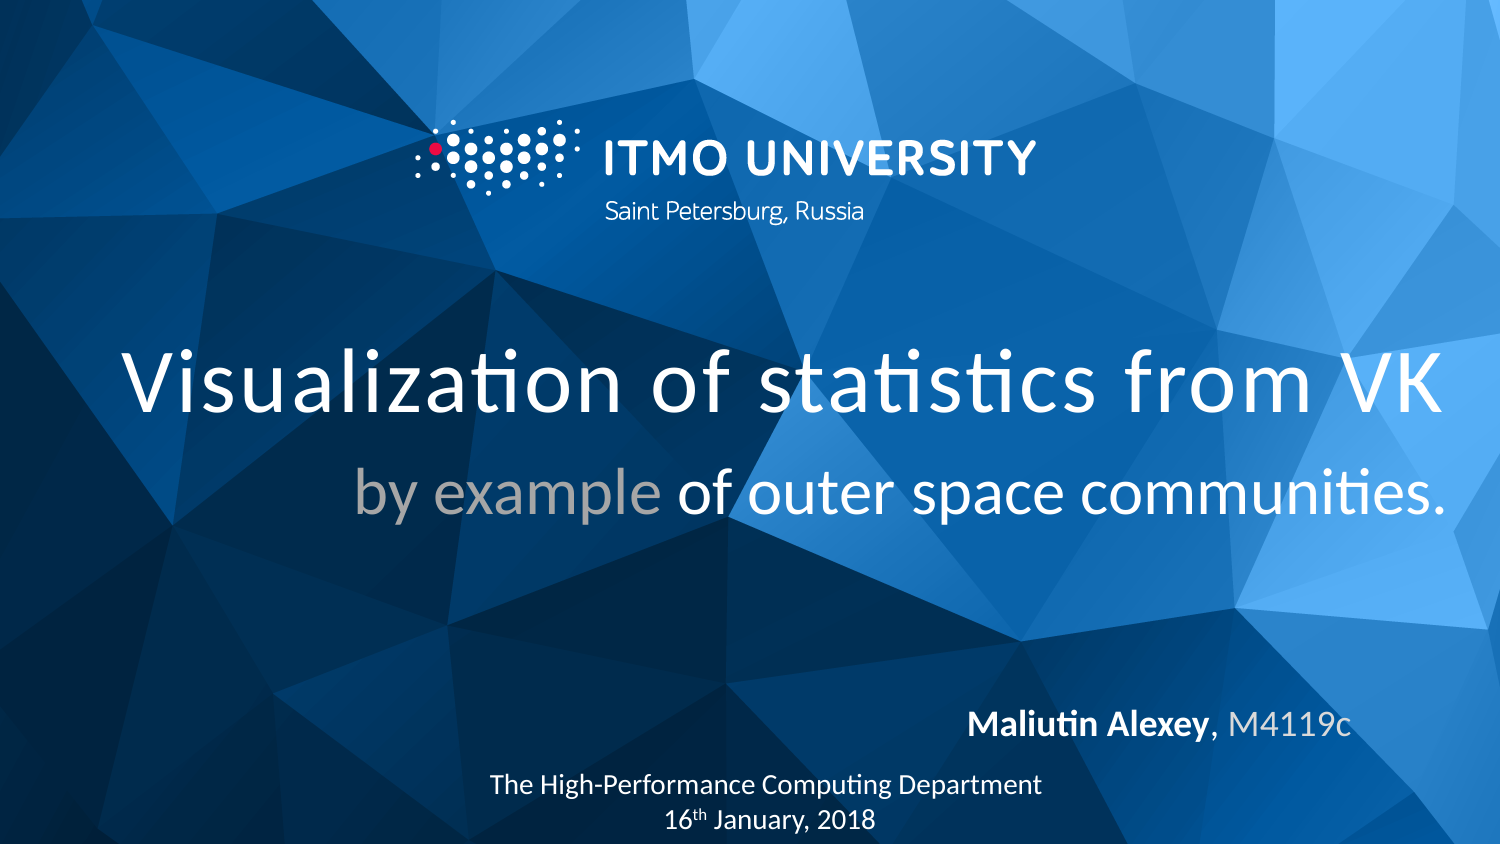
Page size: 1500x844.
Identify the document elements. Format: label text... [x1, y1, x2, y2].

list Maliutin Alexey, M4119c [275, 691, 1367, 757]
picture [0, 0, 1500, 844]
text_box The High-Performance Computing Department 16th January, 2018 [474, 757, 1058, 843]
title Visualization of statistics from VK by example of outer space communities. [43, 302, 1464, 539]
